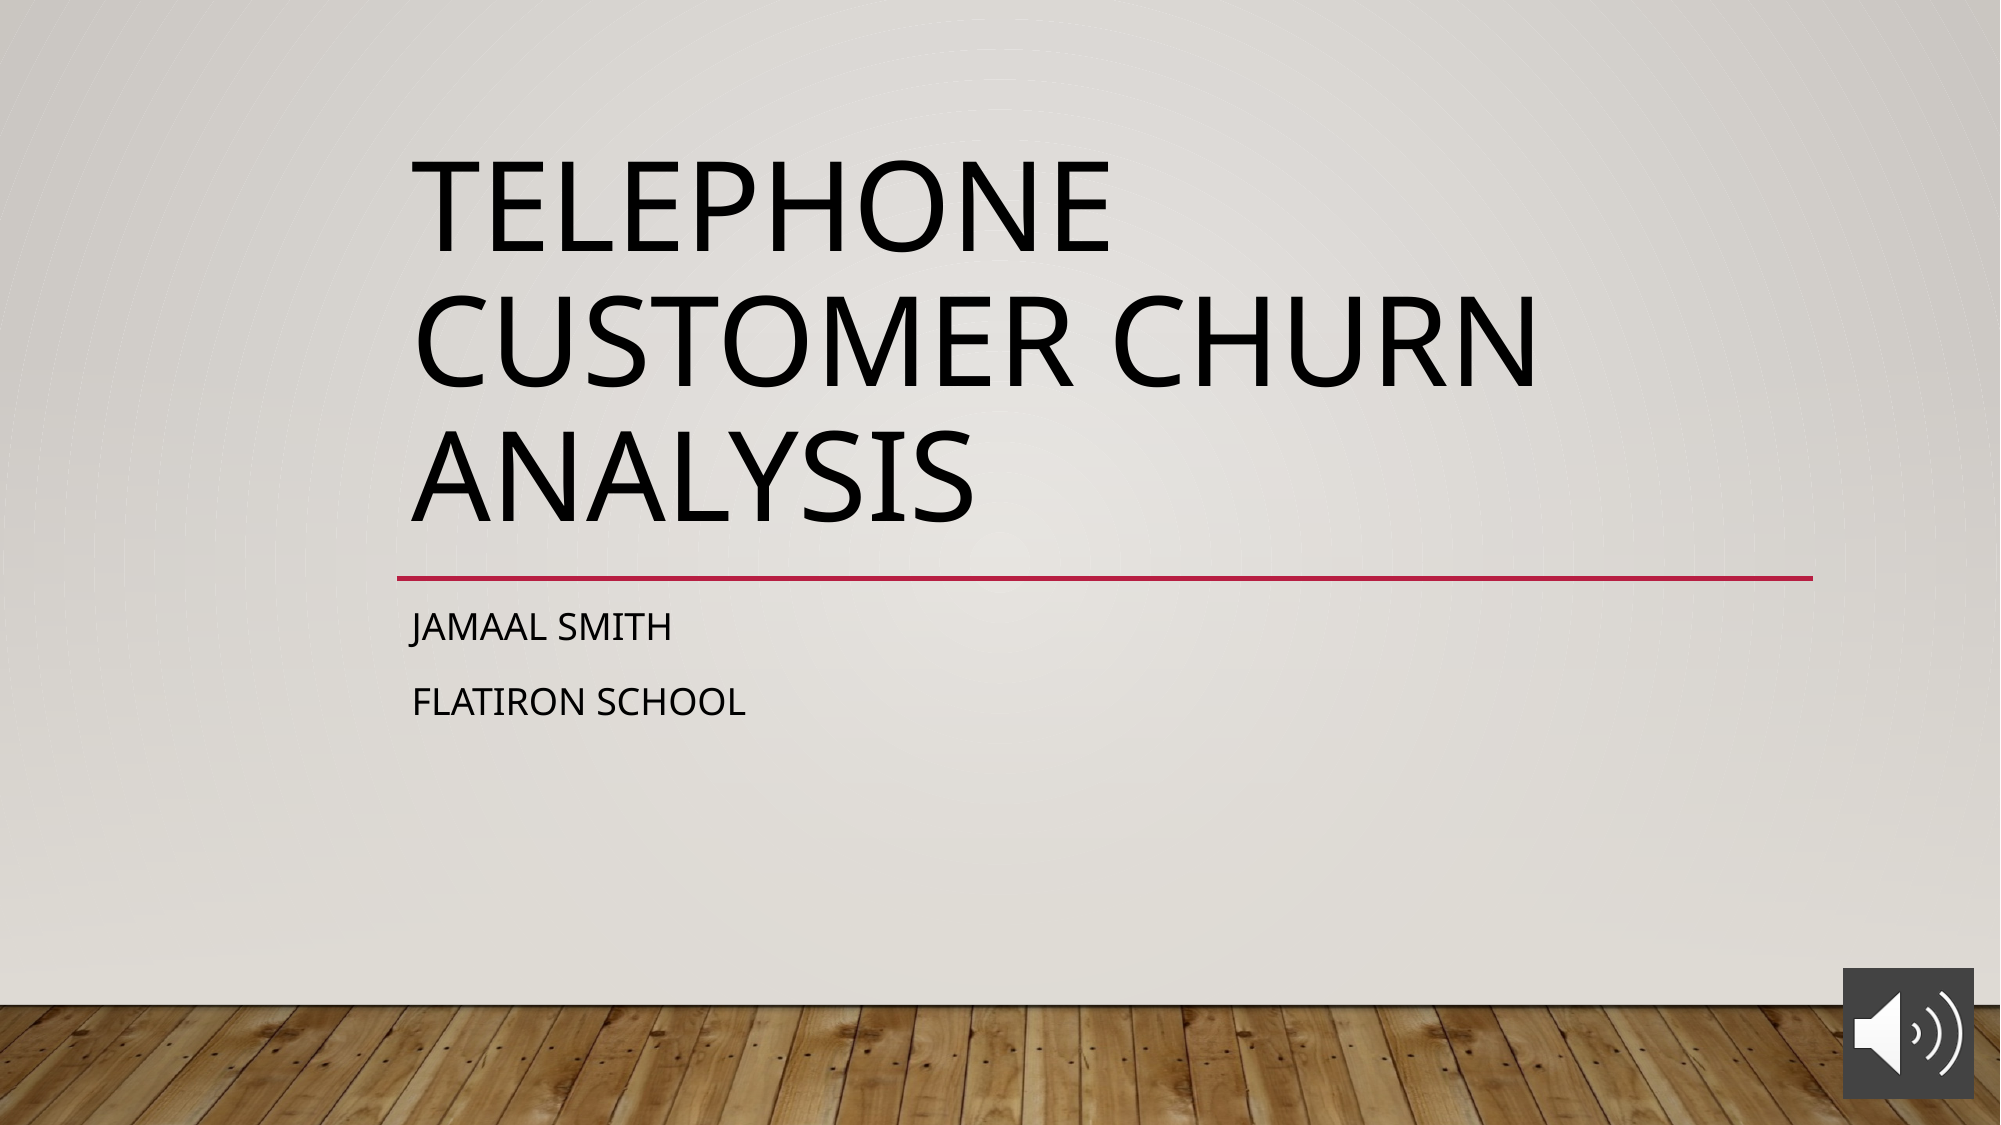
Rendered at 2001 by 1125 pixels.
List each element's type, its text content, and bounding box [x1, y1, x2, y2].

title Telephone Customer Churn Analysis [396, 131, 1814, 549]
picture [0, 966, 2000, 1125]
subtitle Jamaal Smith Flatiron School [396, 579, 1814, 740]
